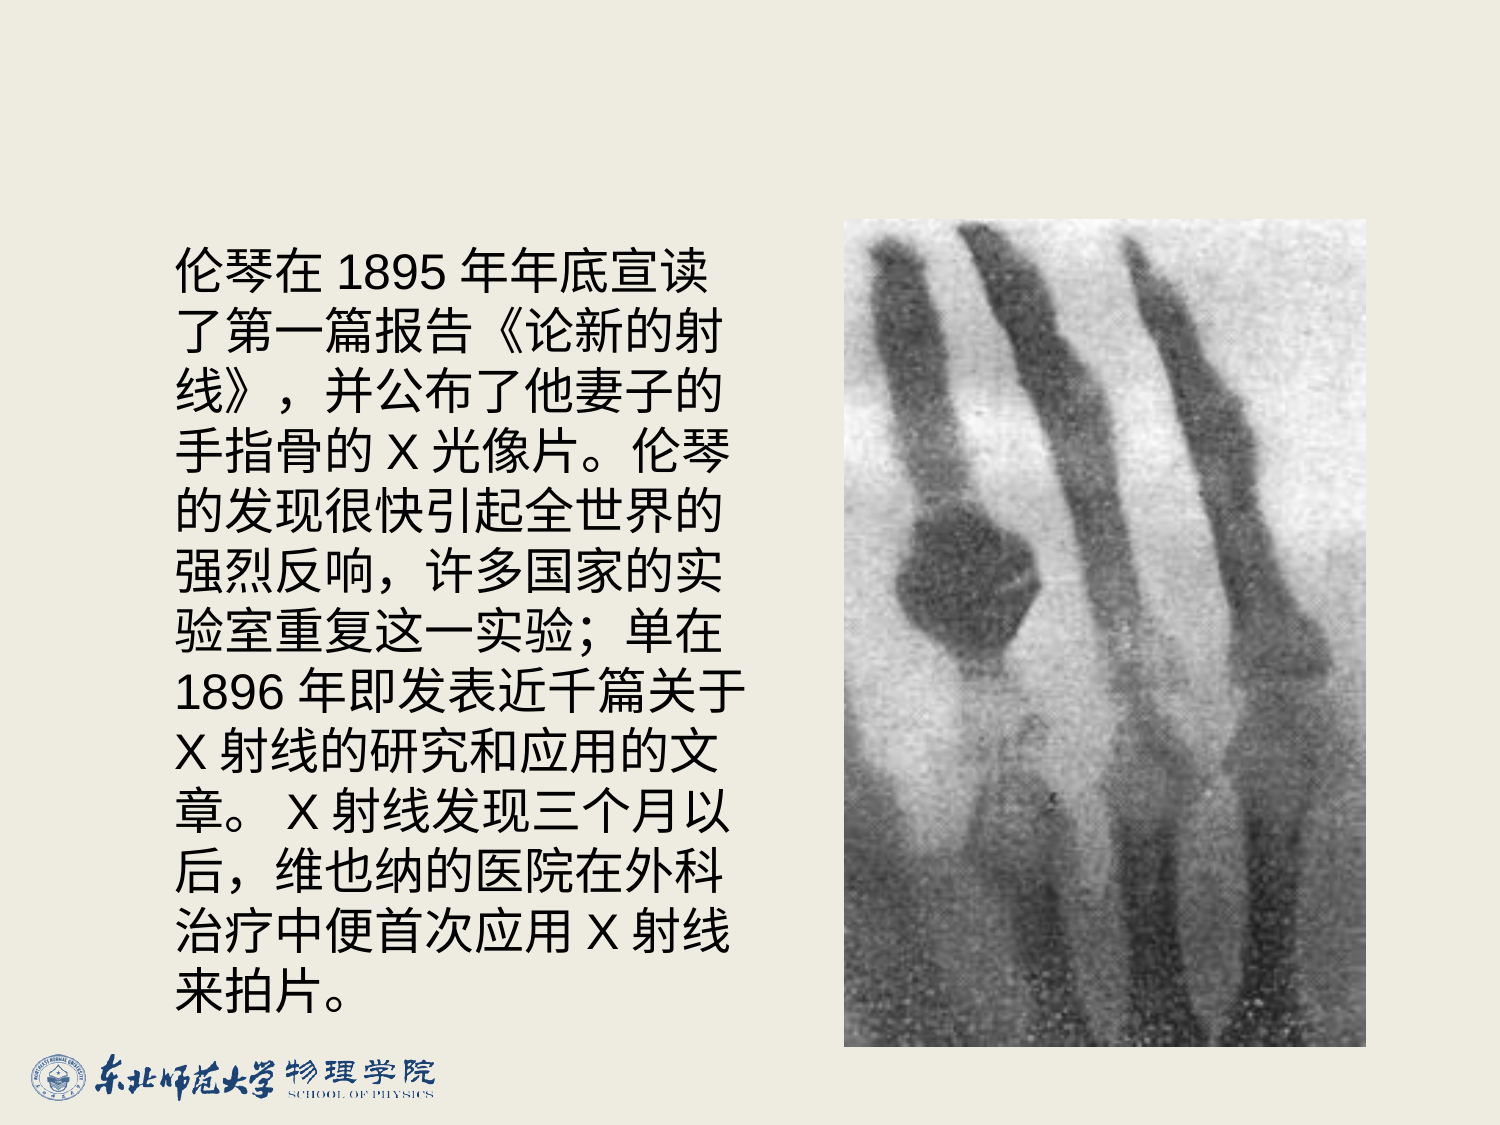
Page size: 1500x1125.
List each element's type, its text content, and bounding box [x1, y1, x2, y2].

picture [20, 1054, 440, 1101]
picture [844, 219, 1366, 1048]
text_box 伦琴在1895年年底宣读了第一篇报告《论新的射线》，并公布了他妻子的手指骨的X光像片。伦琴的发现很快引起全世界的强烈反响，许多国家的实验室重复这一实验；单在1896年即发表近千篇关于X射线的研究和应用的文章。X射线发现三个月以后，维也纳的医院在外科治疗中便首次应用X射线来拍片。 [159, 231, 774, 1027]
